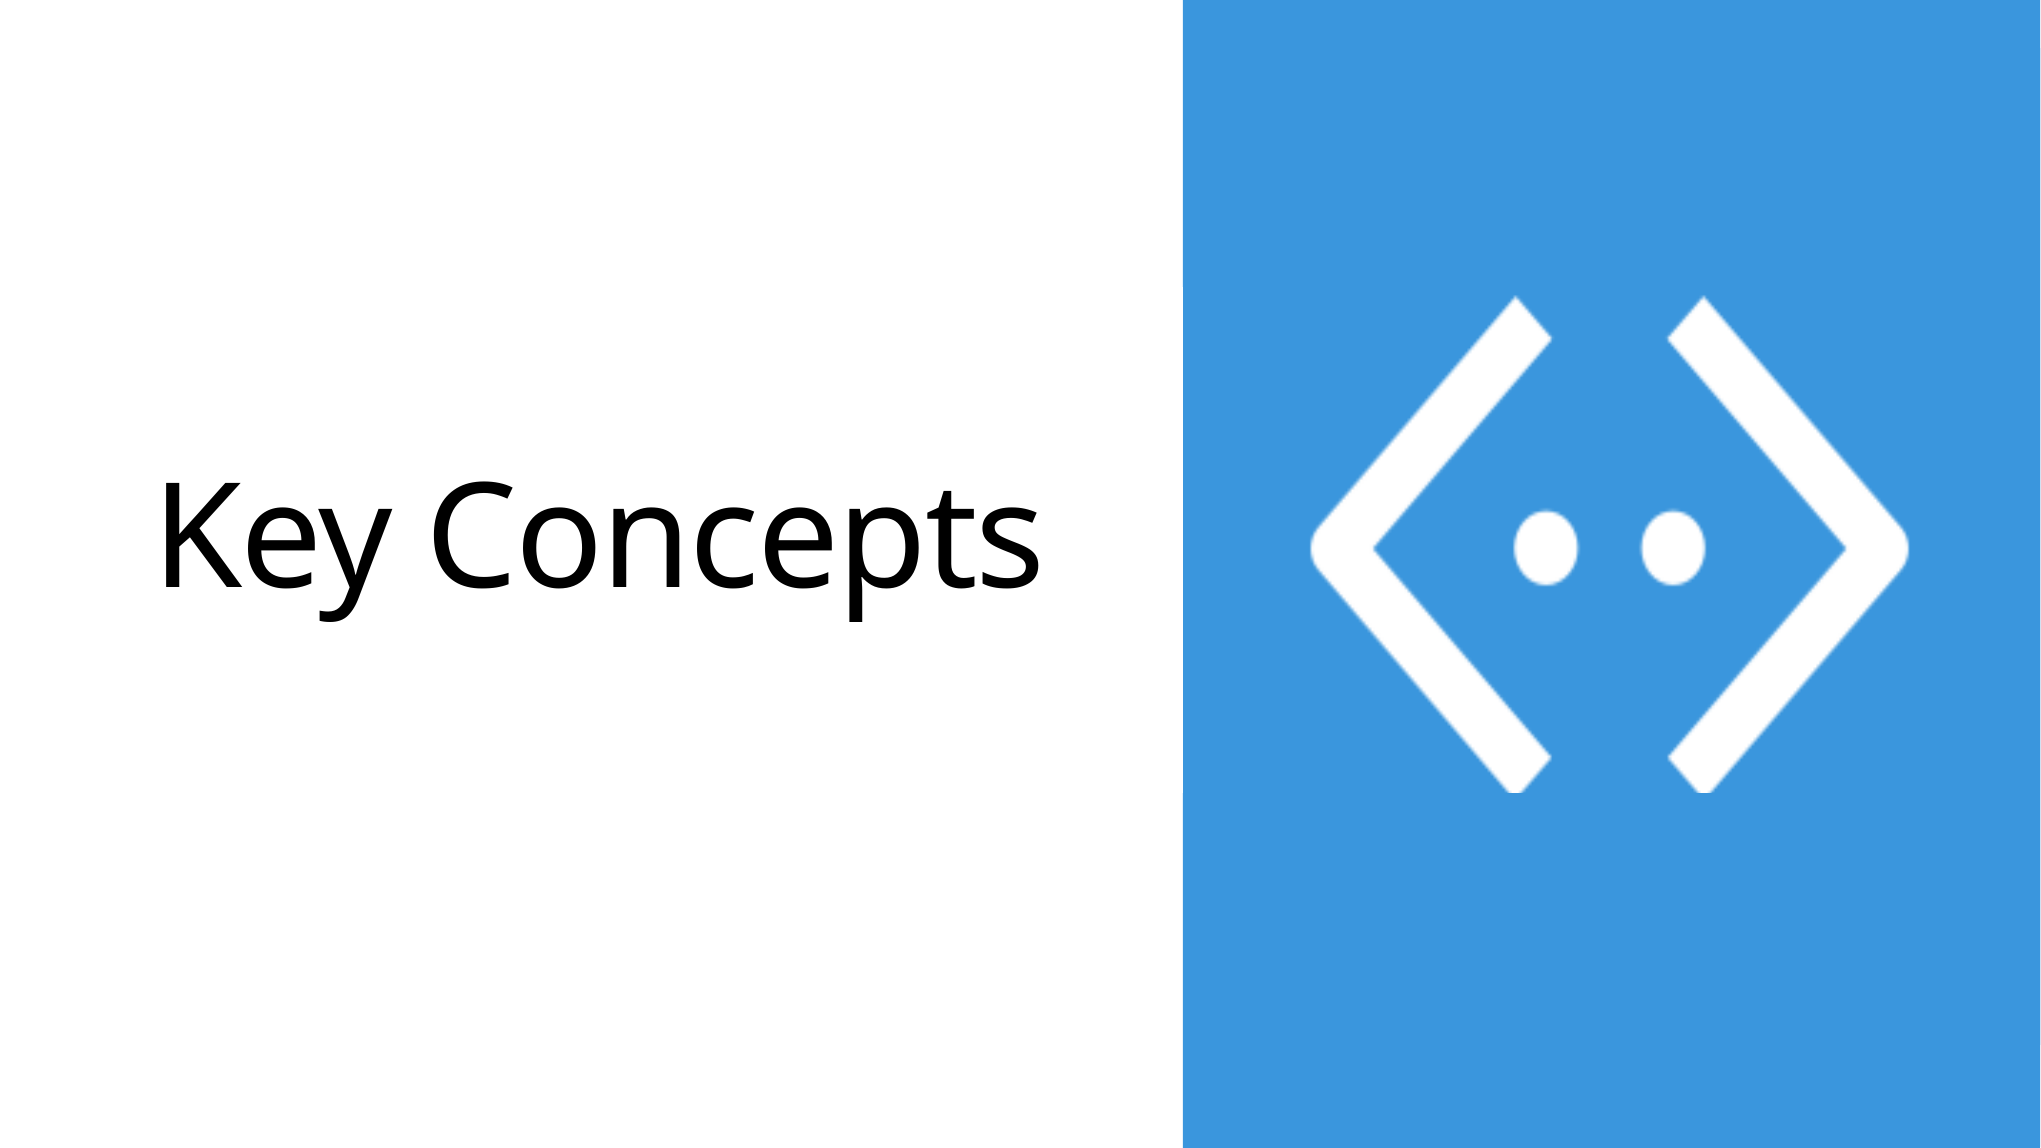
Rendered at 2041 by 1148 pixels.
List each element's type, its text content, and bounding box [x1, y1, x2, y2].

title Key Concepts [15, 464, 1183, 616]
picture [1182, 0, 2041, 1148]
